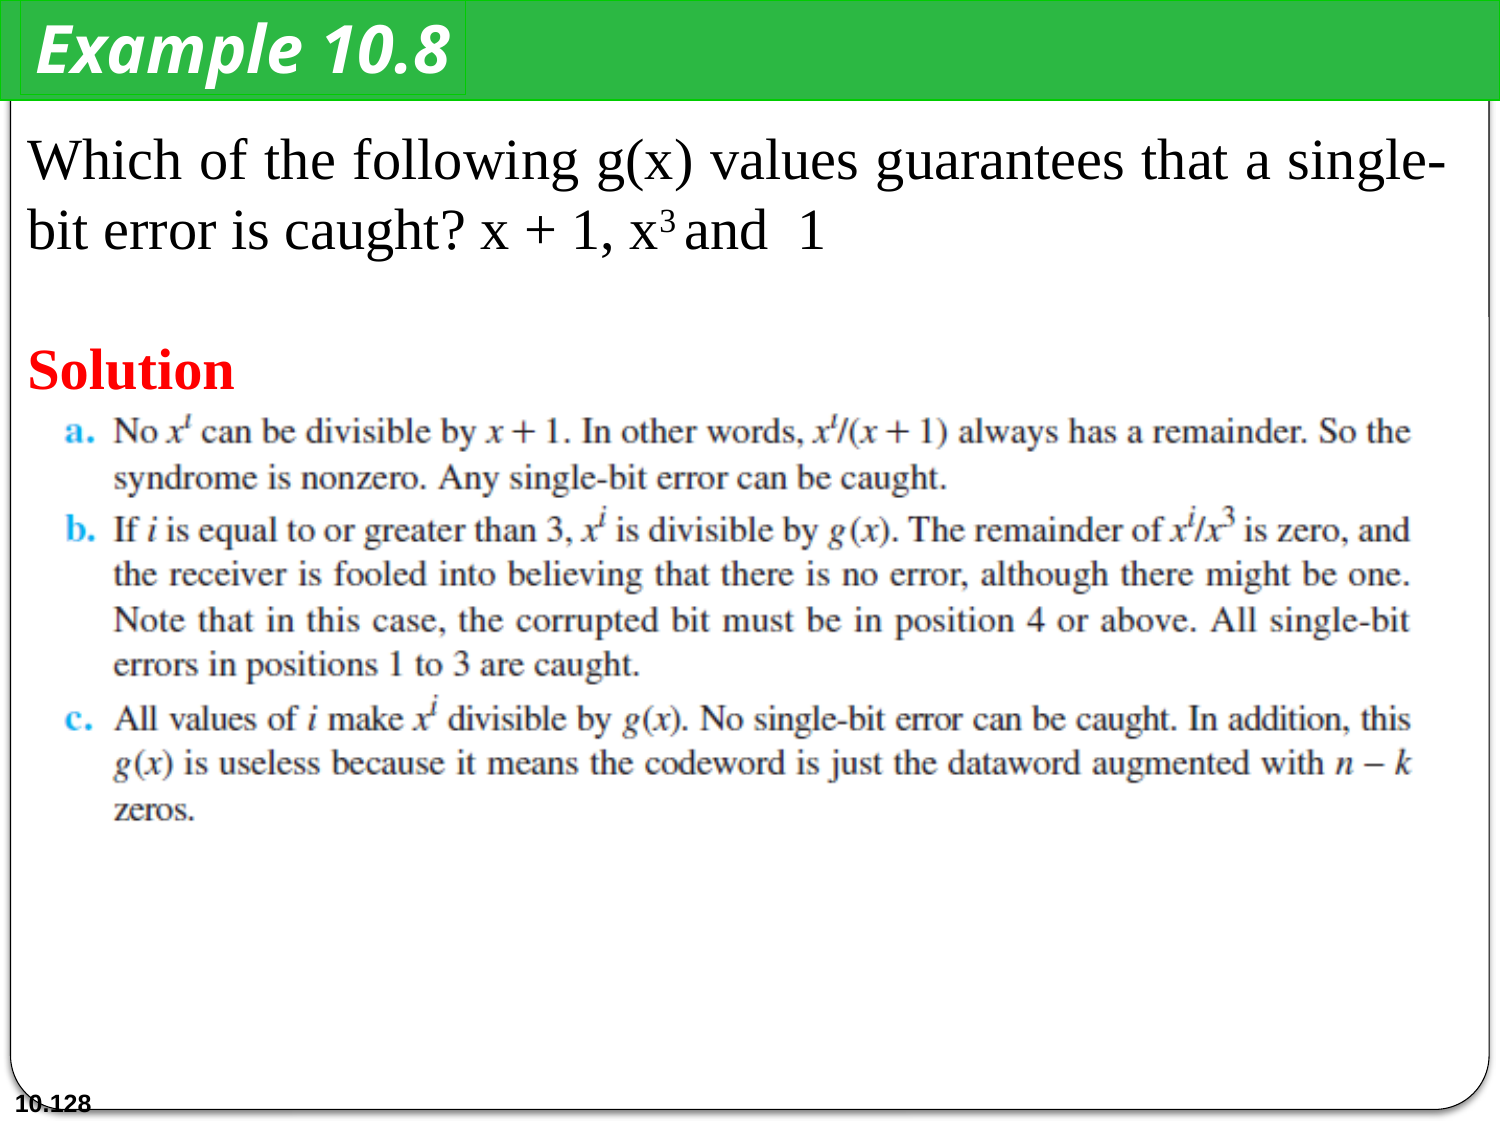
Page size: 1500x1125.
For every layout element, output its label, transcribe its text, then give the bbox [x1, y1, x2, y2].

picture [35, 412, 1463, 838]
text_box Which of the following g(x) values guarantees that a single-bit error is caught? x + 1, x3 and 1 Solution [12, 114, 1463, 409]
text_box 10.128 [0, 1049, 313, 1125]
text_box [0, 0, 1500, 101]
